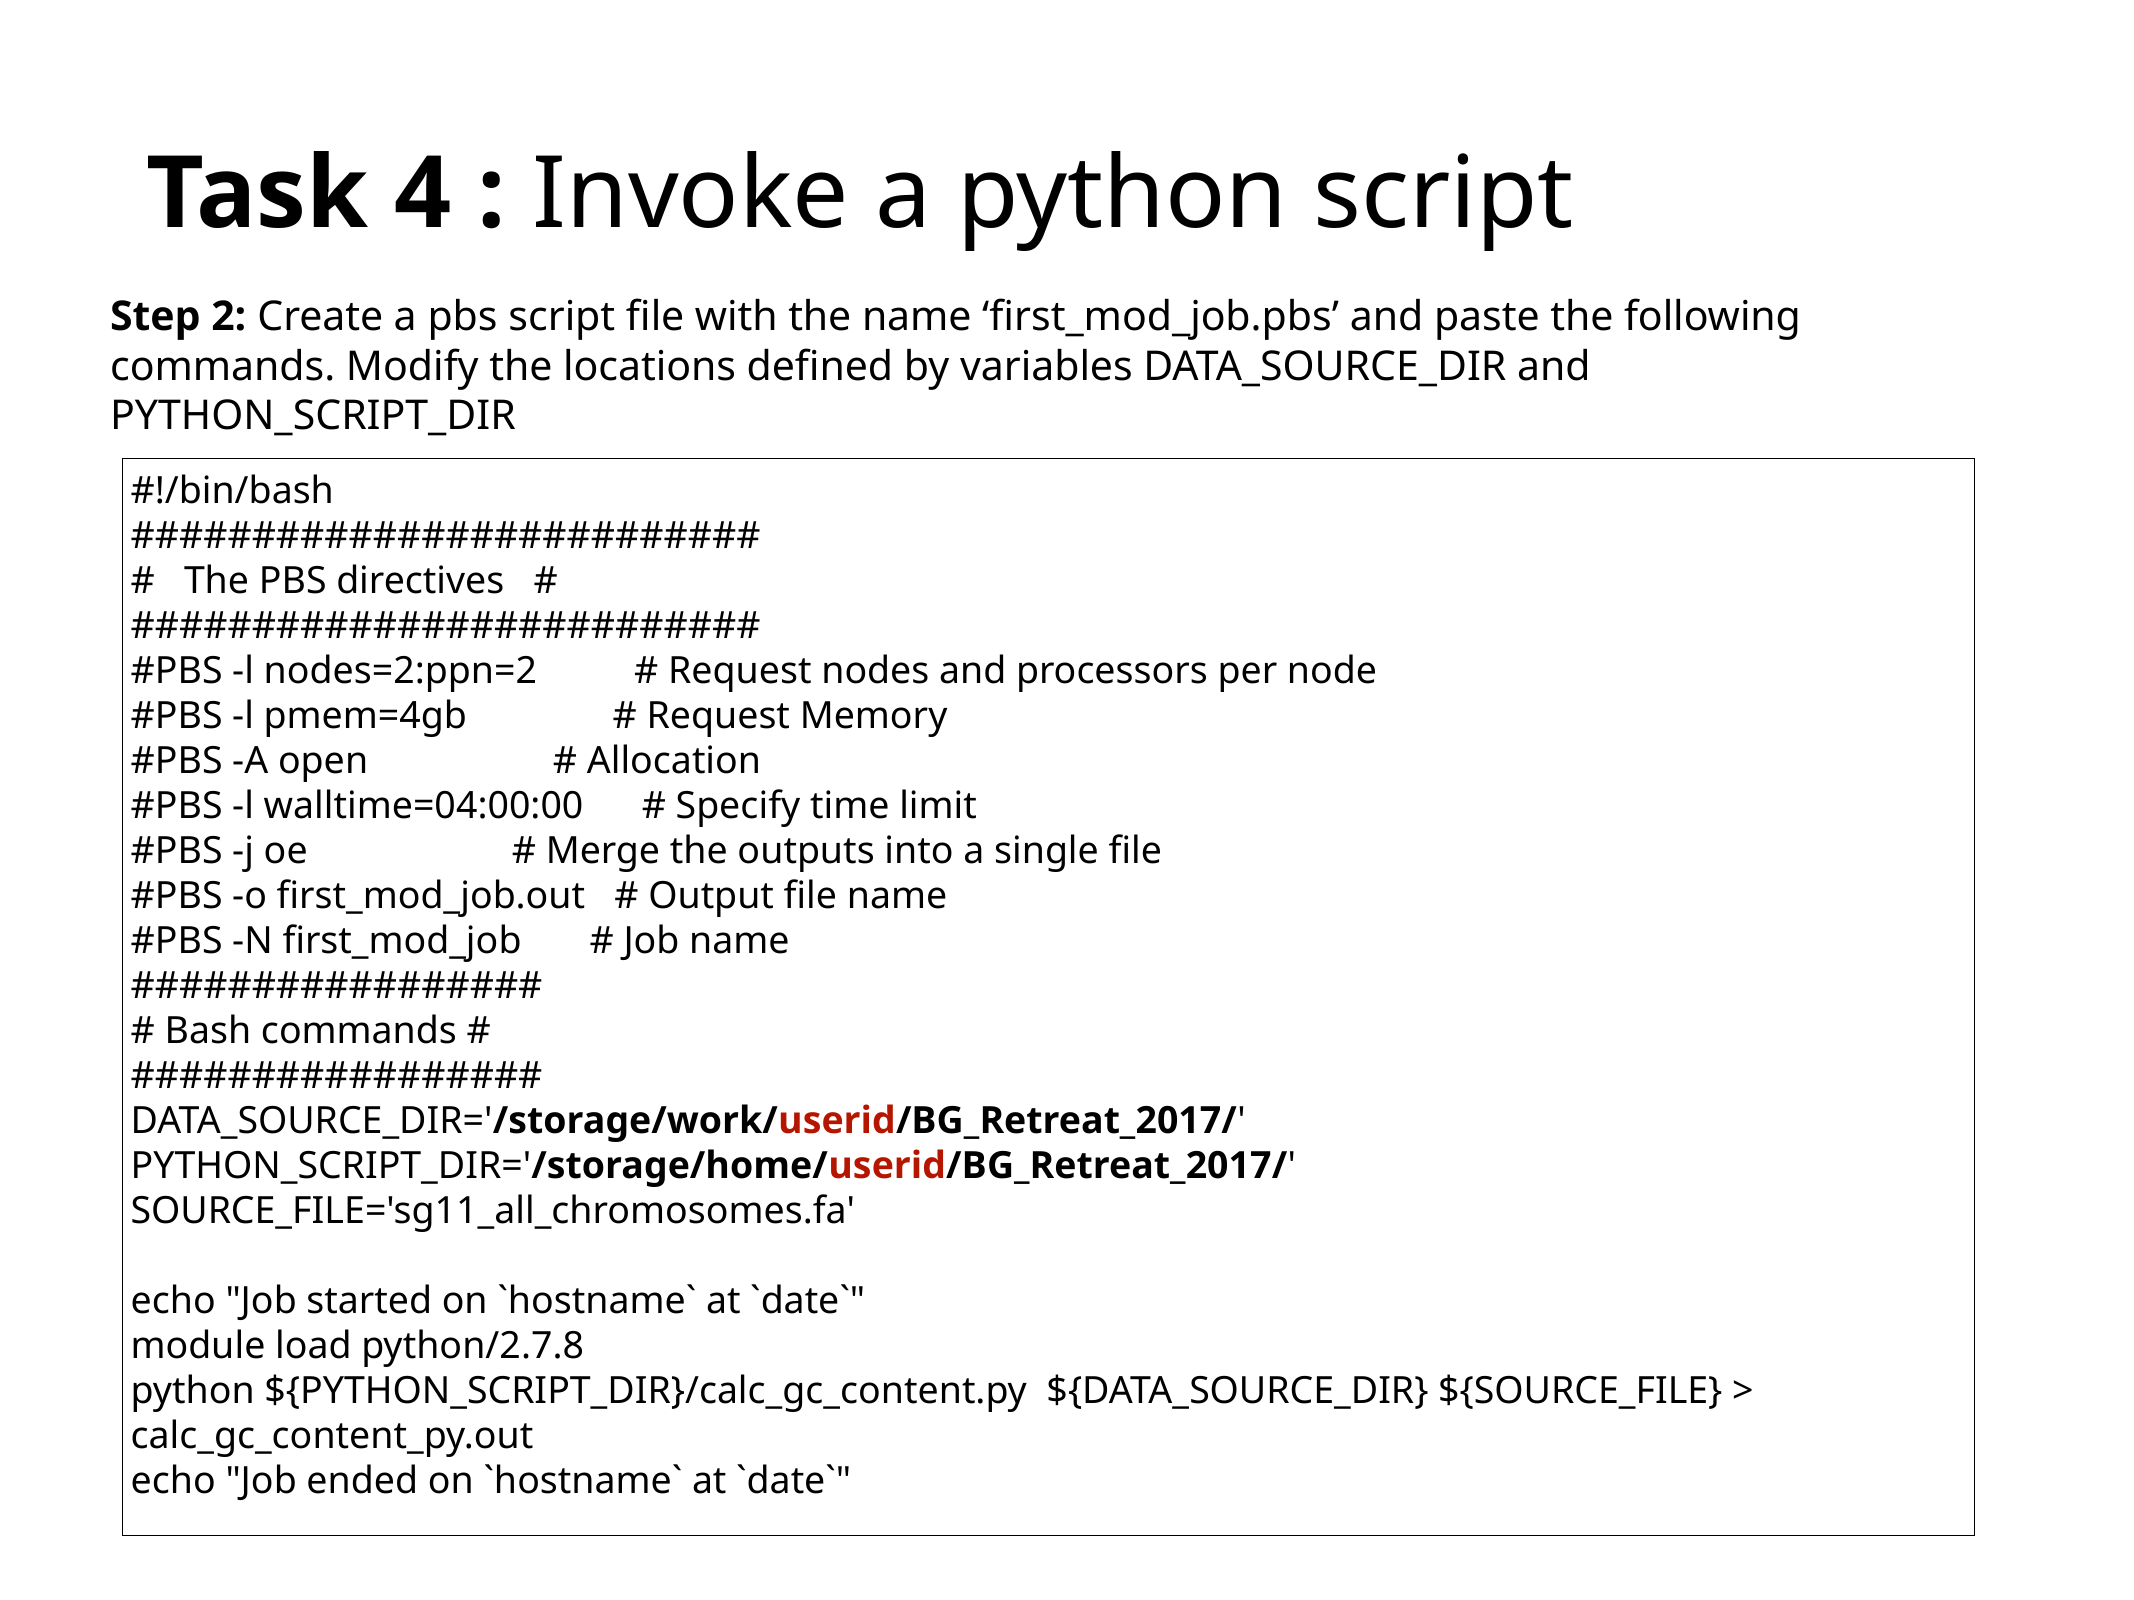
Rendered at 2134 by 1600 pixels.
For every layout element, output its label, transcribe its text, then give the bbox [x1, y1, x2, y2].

title Task 4 : Invoke a python script [137, 106, 1960, 270]
text_box #!/bin/bash ########################## # The PBS directives # ########################## #PBS -l nodes=2:ppn=2 # Request nodes and processors per node #PBS -l pmem=4gb # Request Memory #PBS -A open # Allocation #PBS -l walltime=04:00:00 # Specify time limit #PBS -j oe # Merge the outputs into a single file #PBS -o first_mod_job.out # Output file name #PBS -N first_mod_job # Job name ################# # Bash commands # ################# DATA_SOURCE_DIR='/storage/work/userid/BG_Retreat_2017/' PYTHON_SCRIPT_DIR='/storage/home/userid/BG_Retreat_2017/' SOURCE_FILE='sg11_all_chromosomes.fa' echo "Job started on `hostname` at `date`" module load python/2.7.8 python ${PYTHON_SCRIPT_DIR}/calc_gc_content.py ${DATA_SOURCE_DIR} ${SOURCE_FILE} > calc_gc_content_py.out echo "Job ended on `hostname` at `date`" [122, 458, 1975, 1536]
list Step 2: Create a pbs script file with the name ‘first_mod_job.pbs’ and paste the following commands. Modify the locations defined by variables DATA_SOURCE_DIR and PYTHON_SCRIPT_DIR [101, 282, 1996, 445]
